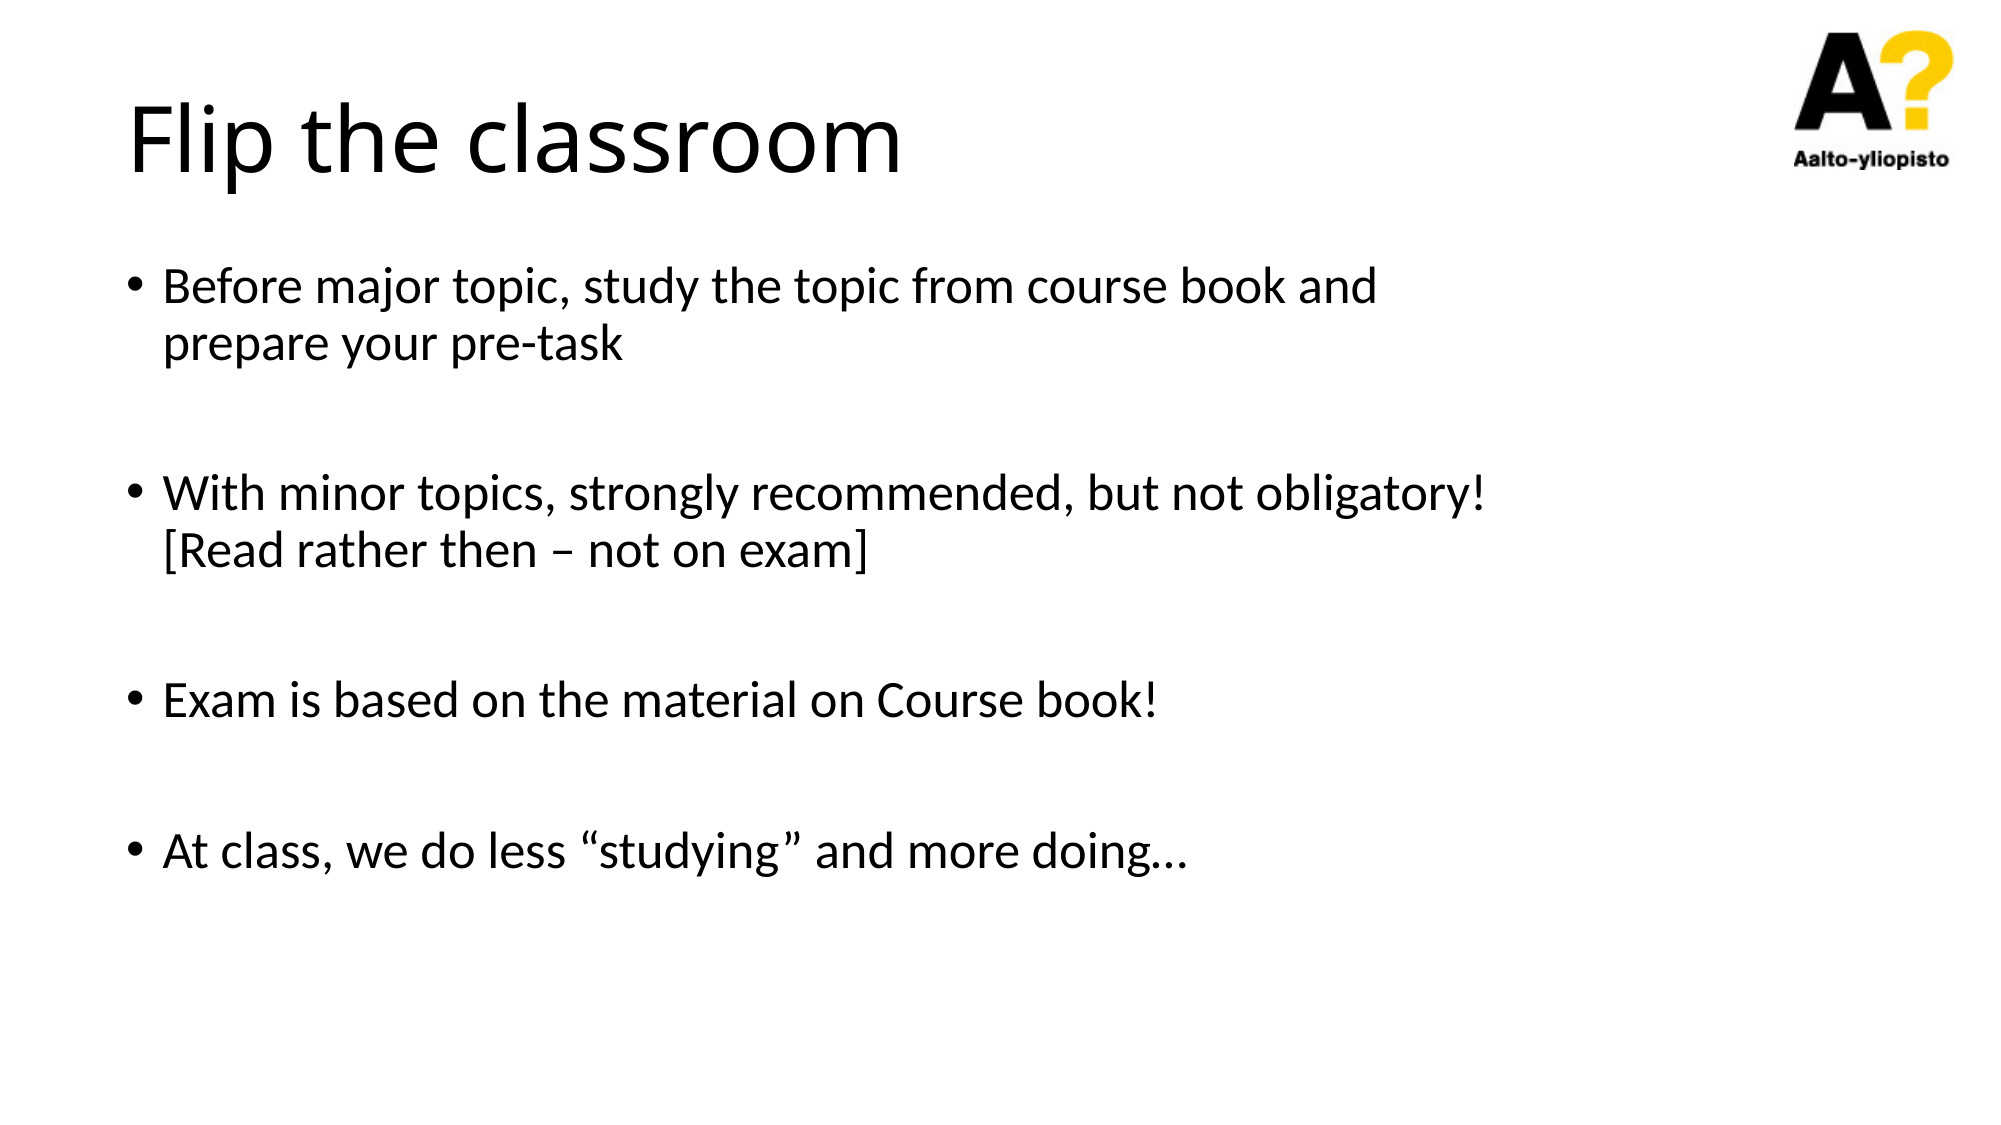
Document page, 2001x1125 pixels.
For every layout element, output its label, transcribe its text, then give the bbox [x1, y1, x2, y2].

picture [1794, 30, 1954, 170]
list Before major topic, study the topic from course book and prepare your pre-task With minor topics, strongly recommended, but not obligatory! [Read rather then – not on exam] Exam is based on the material on Course book! At class, we do less “studying” and more doing… [111, 251, 1522, 888]
title Flip the classroom [111, 34, 1522, 251]
